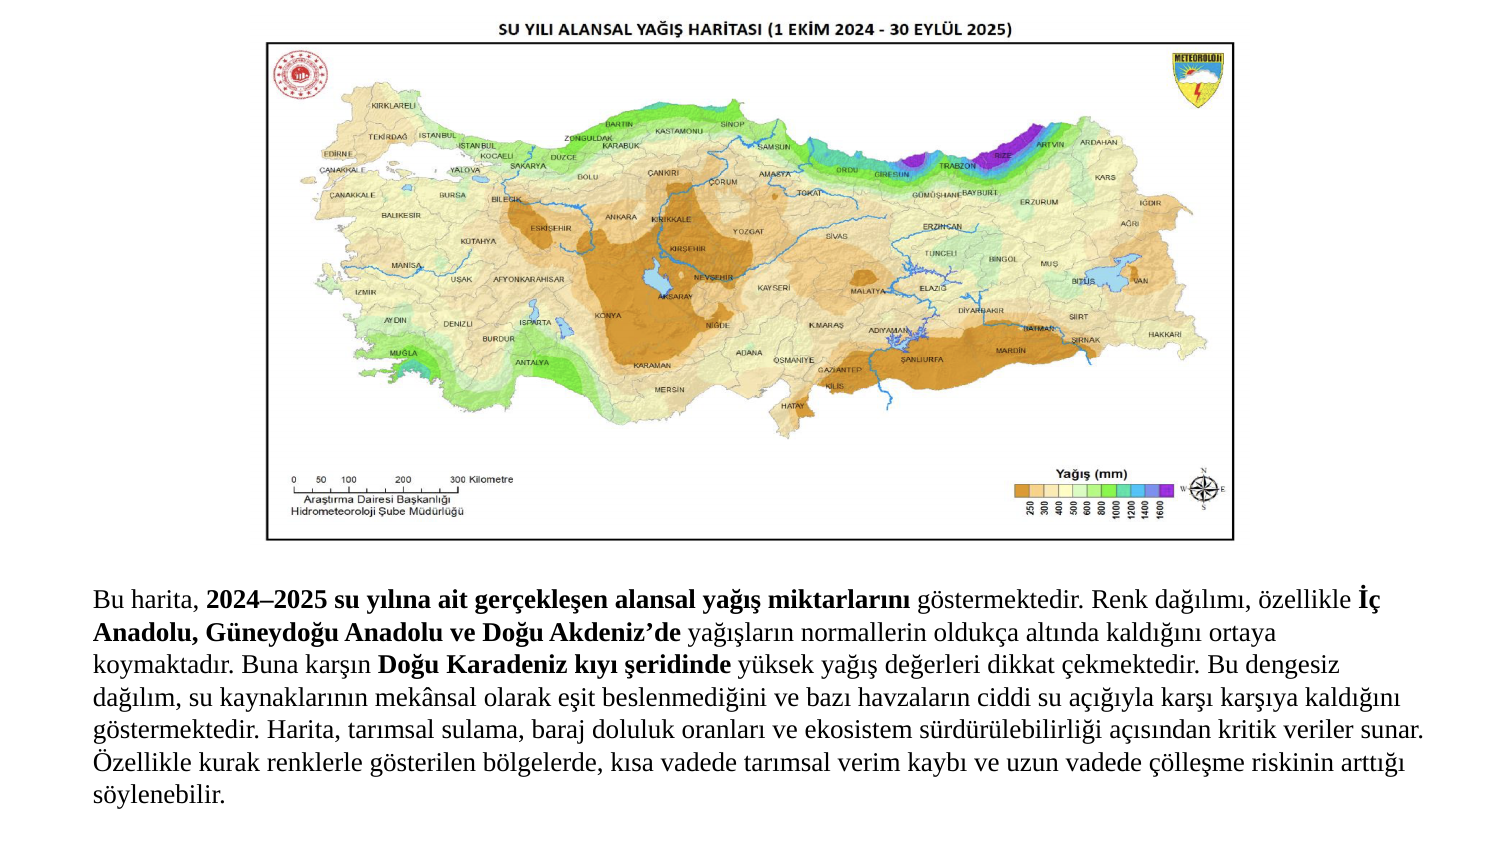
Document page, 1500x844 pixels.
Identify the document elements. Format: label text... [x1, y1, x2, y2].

picture [250, 8, 1250, 545]
text_box Bu harita, 2024–2025 su yılına ait gerçekleşen alansal yağış miktarlarını göstermektedir. Renk dağılımı, özellikle İç Anadolu, Güneydoğu Anadolu ve Doğu Akdeniz’de yağışların normallerin oldukça altında kaldığını ortaya koymaktadır. Buna karşın Doğu Karadeniz kıyı şeridinde yüksek yağış değerleri dikkat çekmektedir. Bu dengesiz dağılım, su kaynaklarının mekânsal olarak eşit beslenmediğini ve bazı havzaların ciddi su açığıyla karşı karşıya kaldığını göstermektedir. Harita, tarımsal sulama, baraj doluluk oranları ve ekosistem sürdürülebilirliği açısından kritik veriler sunar. Özellikle kurak renklerle gösterilen bölgelerde, kısa vadede tarımsal verim kaybı ve uzun vadede çölleşme riskinin arttığı söylenebilir. [78, 574, 1440, 817]
